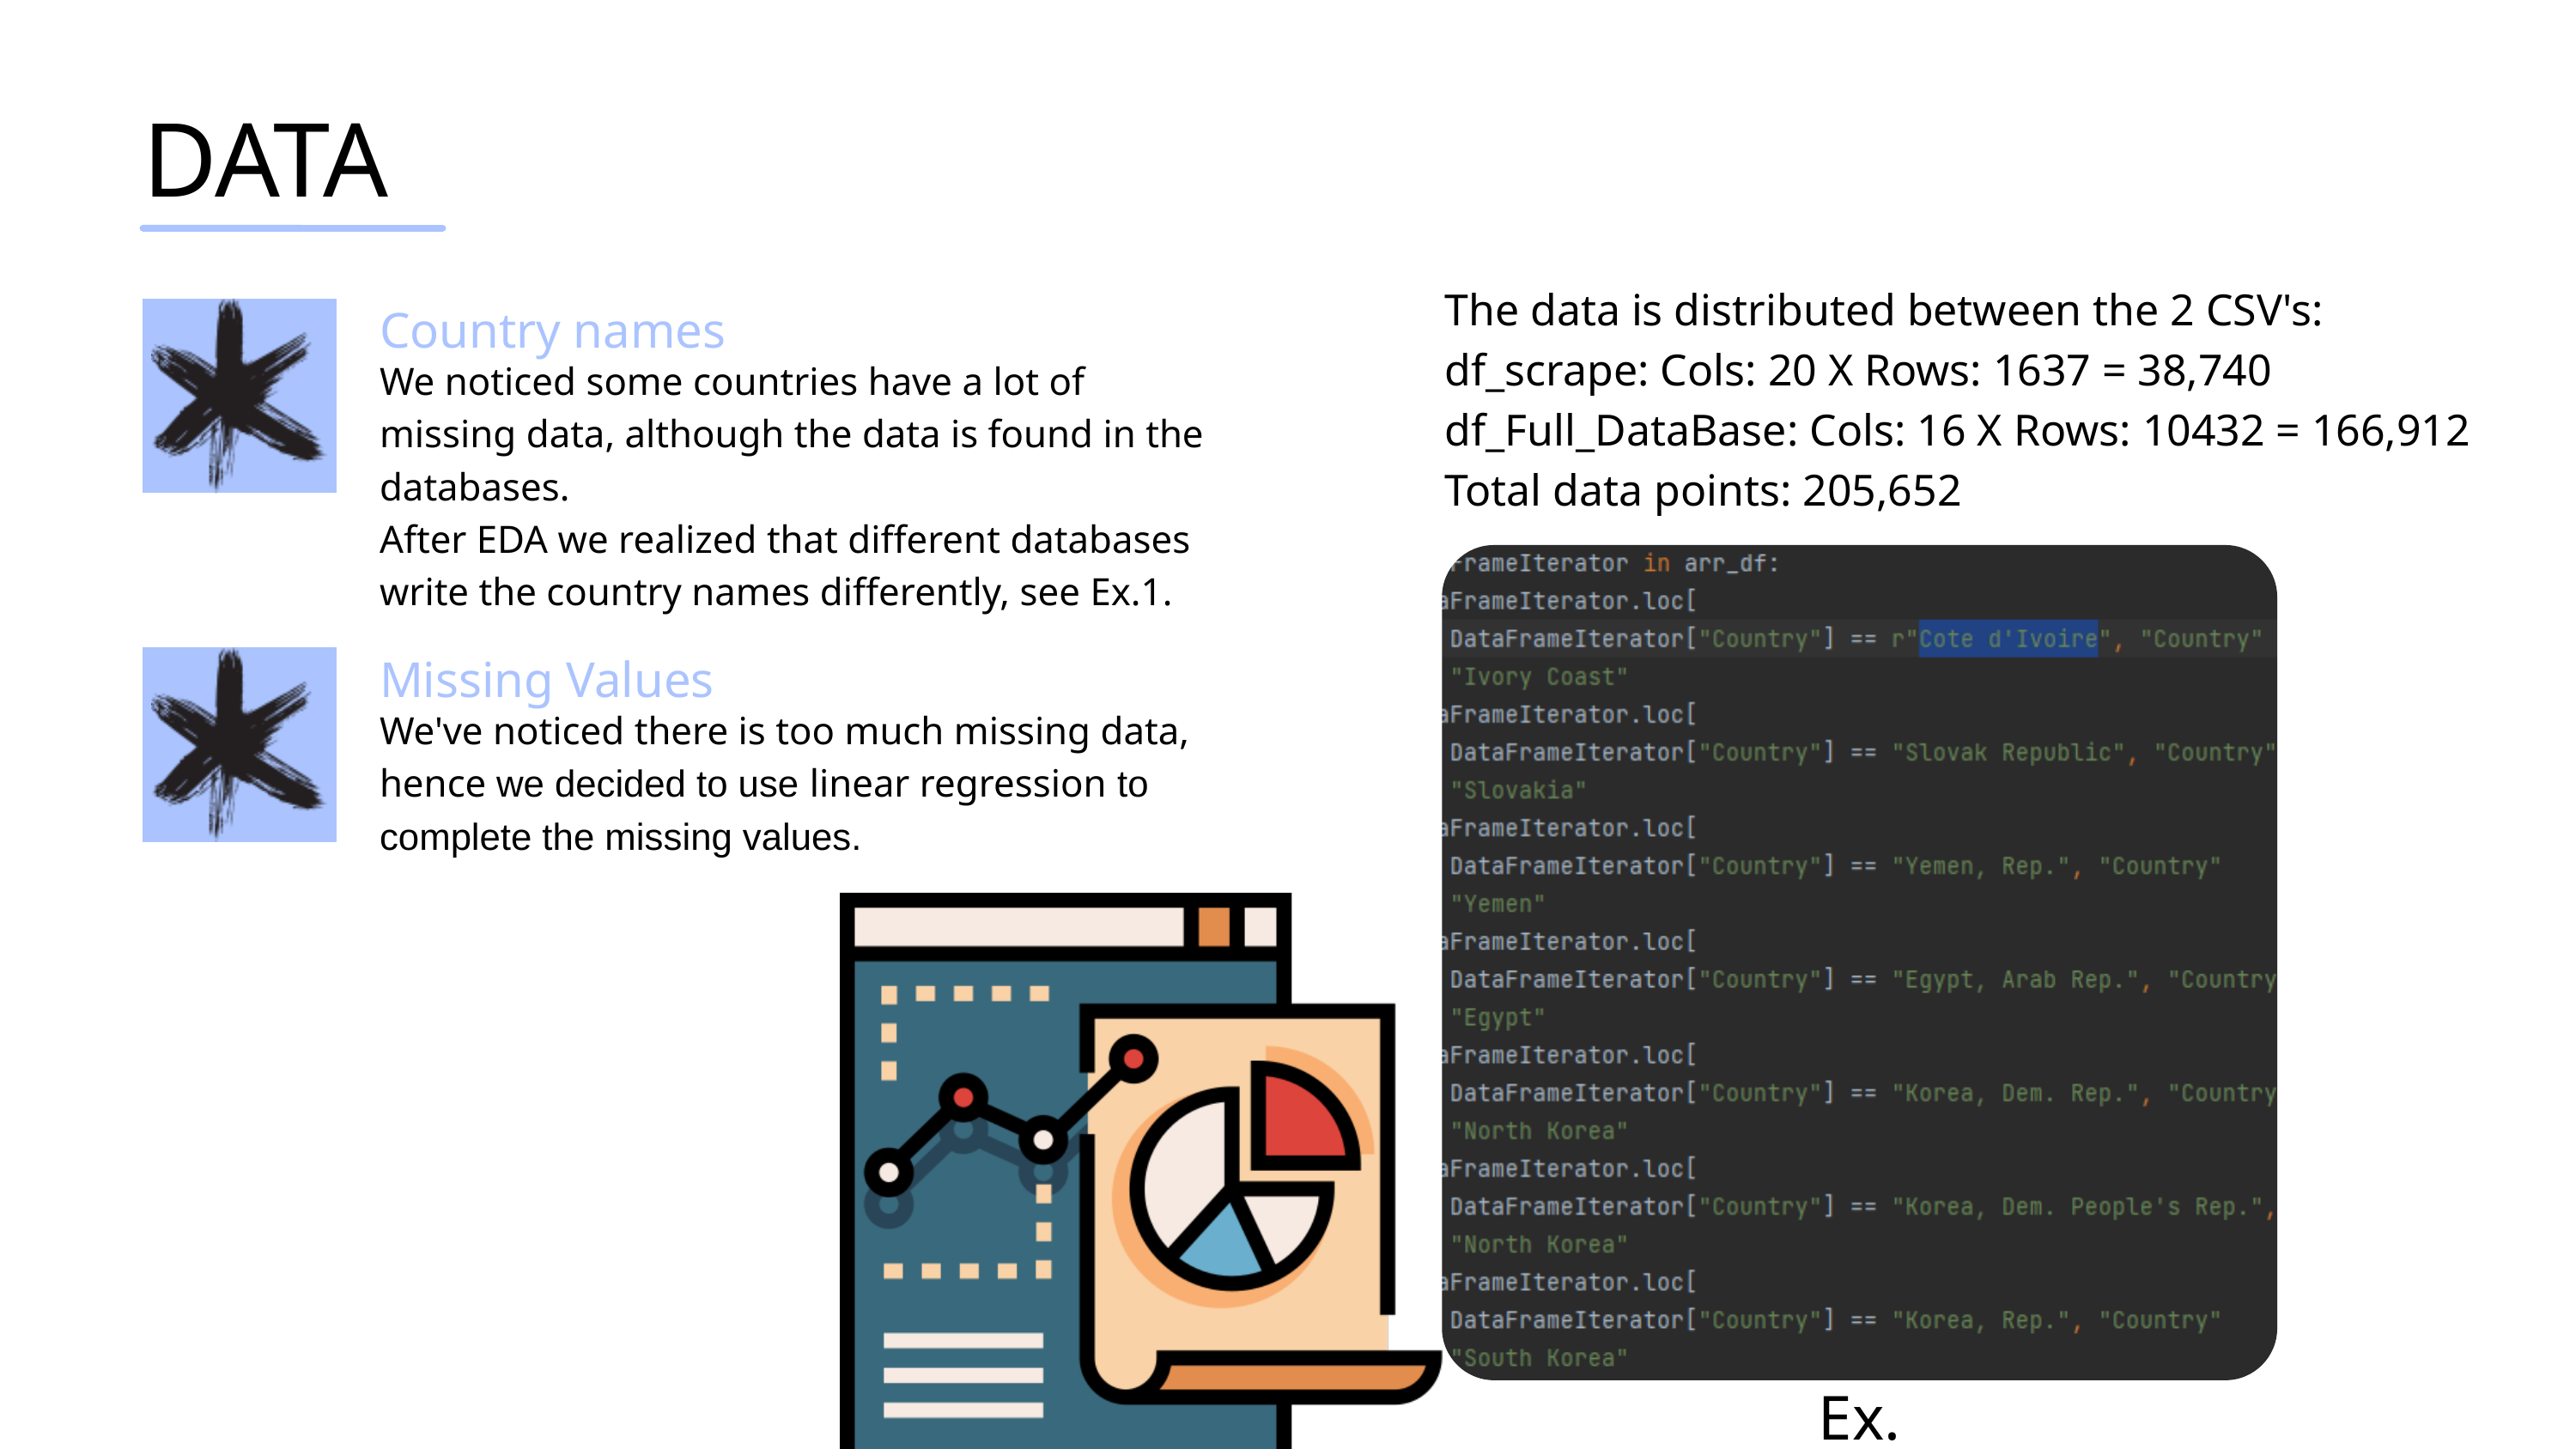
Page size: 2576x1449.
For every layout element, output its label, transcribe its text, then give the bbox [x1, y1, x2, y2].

text_box Missing Values [380, 640, 870, 707]
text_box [329, 647, 337, 843]
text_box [1442, 544, 2278, 1380]
text_box DATA [143, 103, 443, 218]
text_box Ex.1 [1802, 1387, 1917, 1449]
picture [151, 647, 328, 843]
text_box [329, 298, 337, 494]
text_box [142, 298, 149, 494]
picture [151, 298, 328, 494]
text_box We noticed some countries have a lot of missing data, although the data is found in the databases. After EDA we realized that different databases write the country names differently, see Ex.1. [380, 350, 1210, 614]
text_box We've noticed there is too much missing data, hence we decided to use linear regression to complete the missing values. [380, 699, 1210, 910]
picture [840, 893, 1443, 1449]
text_box Country names [380, 290, 890, 358]
text_box The data is distributed between the 2 CSV's: df_scrape: Cols: 20 X Rows: 1637 = 38,740 df_Full_DataBase: Cols: 16 X Rows: 10432 = 166,912 Total data points: 205,652 [1444, 274, 2545, 515]
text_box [142, 647, 149, 843]
